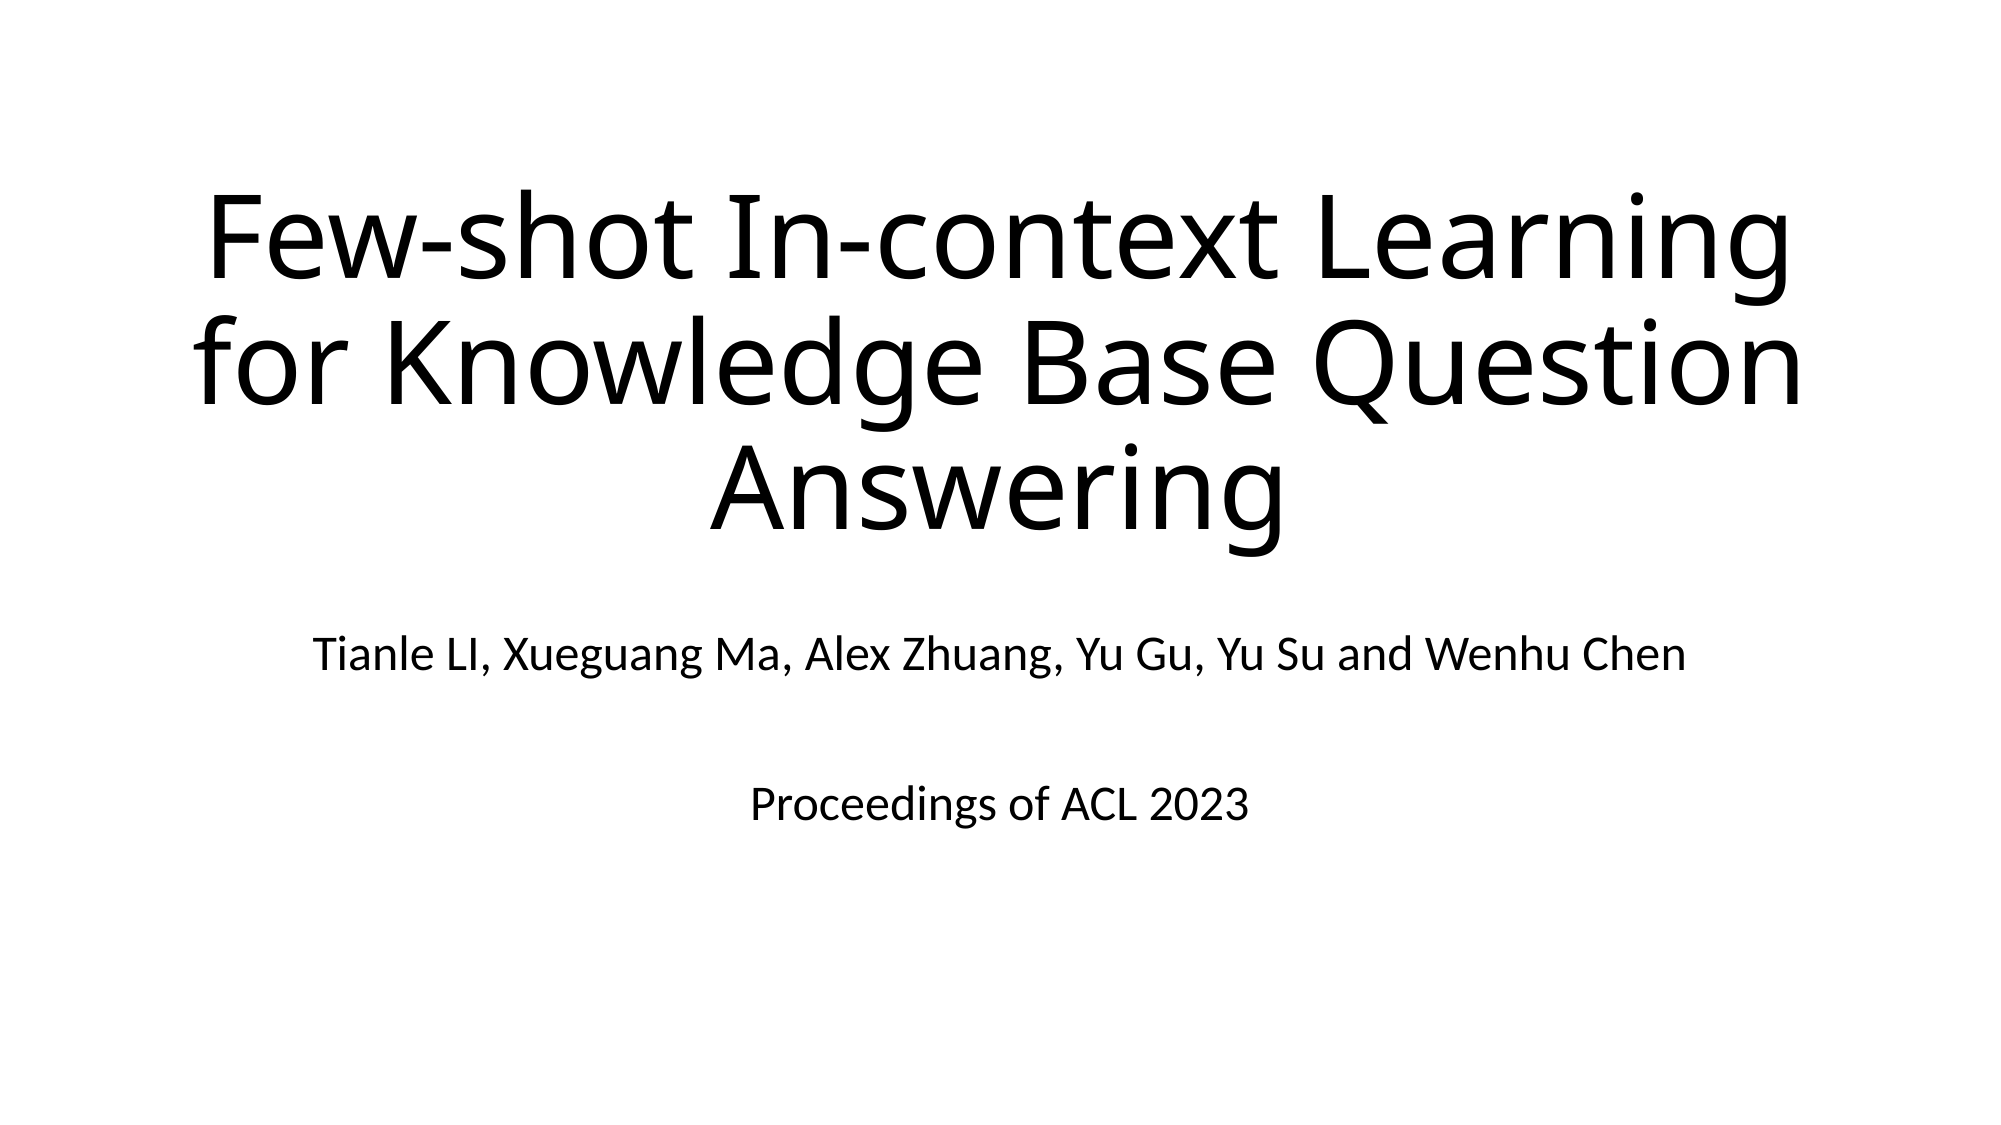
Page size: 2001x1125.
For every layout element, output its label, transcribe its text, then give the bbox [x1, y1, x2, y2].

title Few-shot In-context Learning for Knowledge Base Question Answering [125, 170, 1875, 563]
subtitle Tianle LI, Xueguang Ma, Alex Zhuang, Yu Gu, Yu Su and Wenhu Chen Proceedings of ACL 2023 [249, 620, 1750, 892]
